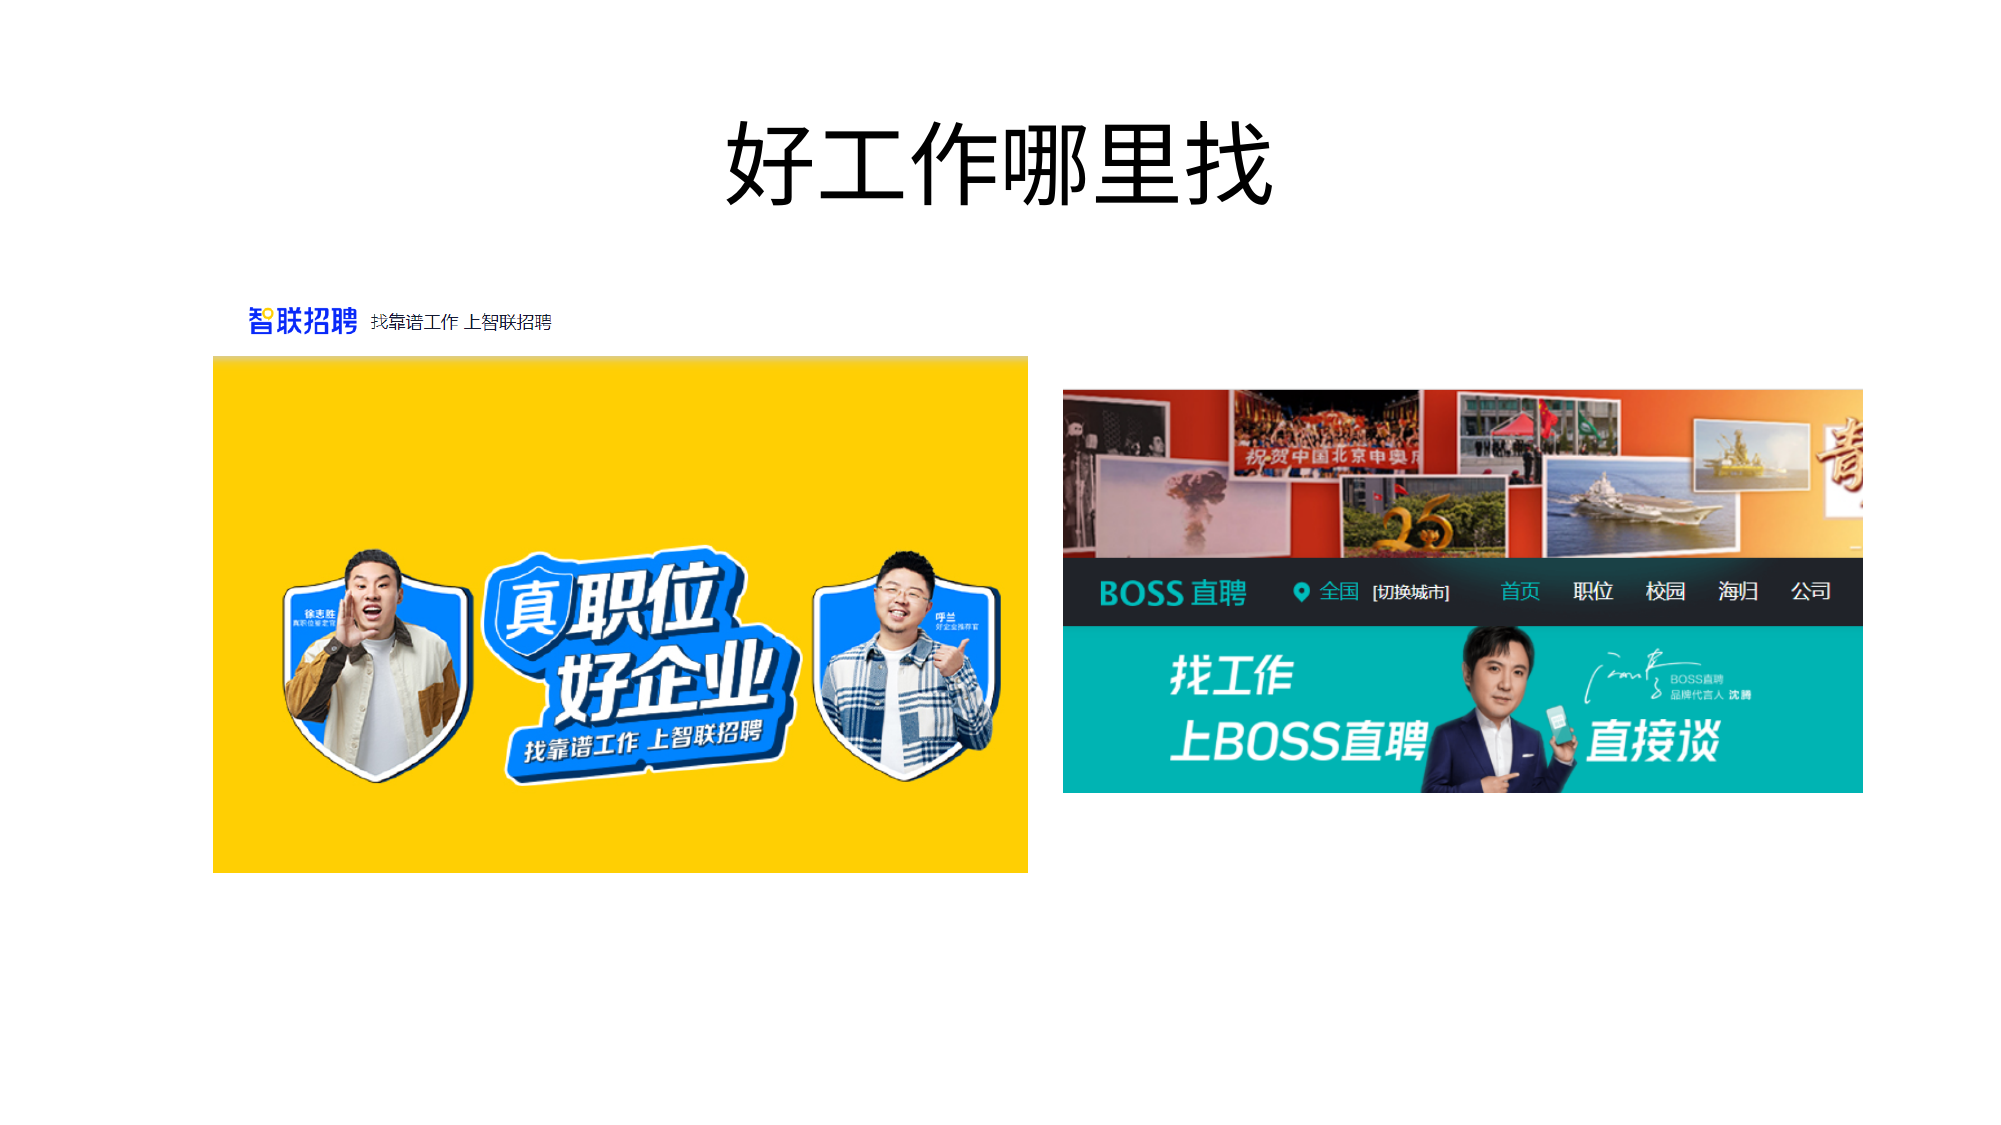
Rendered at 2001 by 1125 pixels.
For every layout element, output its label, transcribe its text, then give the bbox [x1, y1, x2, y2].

title 好工作哪里找 [137, 59, 1863, 278]
picture [213, 289, 1028, 873]
picture [1063, 381, 1863, 793]
